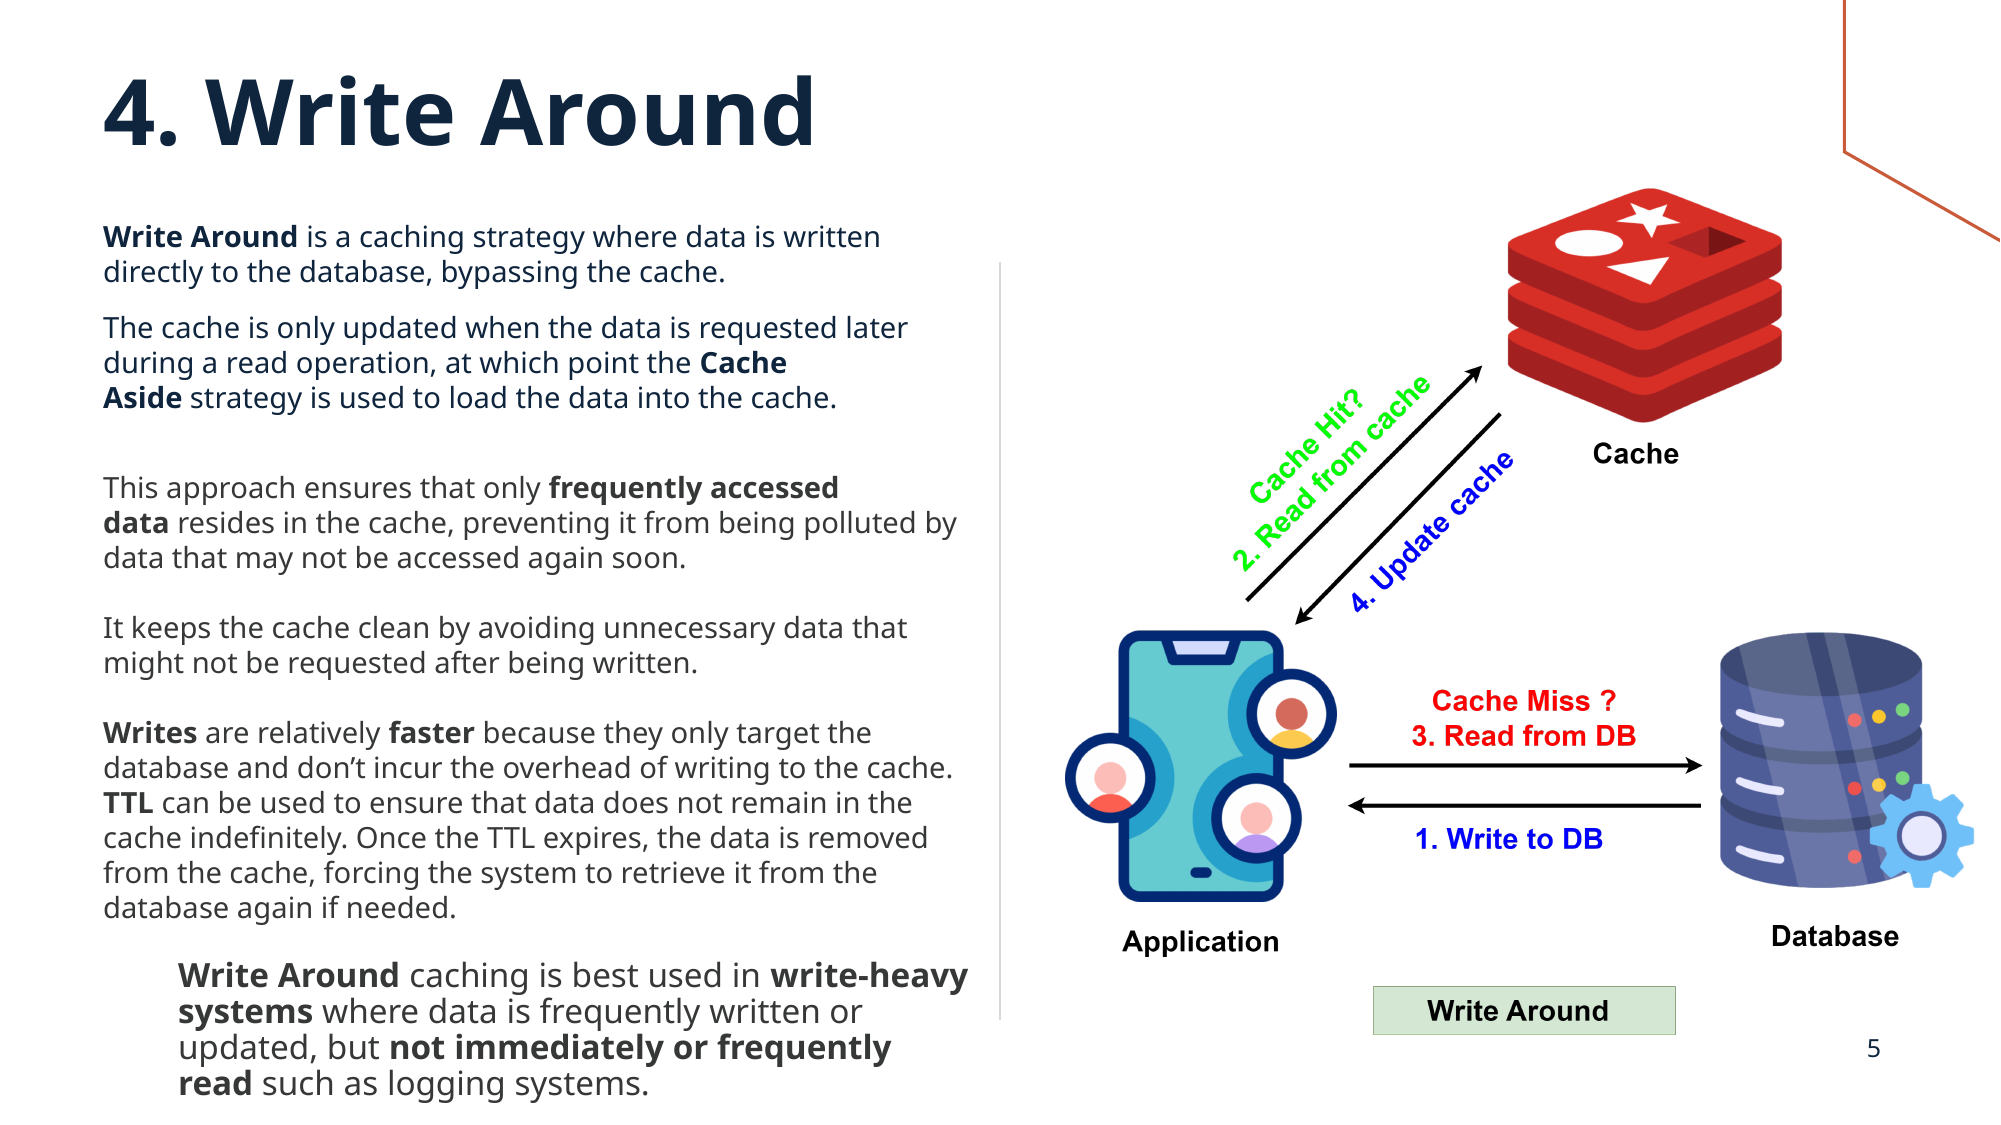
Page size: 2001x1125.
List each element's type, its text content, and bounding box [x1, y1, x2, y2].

picture [1065, 166, 1983, 1035]
list Write Around is a caching strategy where data is written directly to the database, bypassing the cache. The cache is only updated when the data is requested later during a read operation, at which point the Cache Aside strategy is used to load the data into the cache. This approach ensures that only frequently accessed data resides in the cache, preventing it from being polluted by data that may not be accessed again soon. It keeps the cache clean by avoiding unnecessary data that might not be requested after being written. Writes are relatively faster because they only target the database and don’t incur the overhead of writing to the cache. TTL can be used to ensure that data does not remain in the cache indefinitely. Once the TTL expires, the data is removed from the cache, forcing the system to retrieve it from the database again if needed. Write Around caching is best used in write-heavy systems where data is frequently written or updated, but not immediately or frequently read such as logging systems. [88, 210, 1000, 991]
slide_number 5 [1836, 1035, 1912, 1080]
text_box [1844, 0, 2000, 241]
title 4. Write Around [88, 41, 1548, 191]
